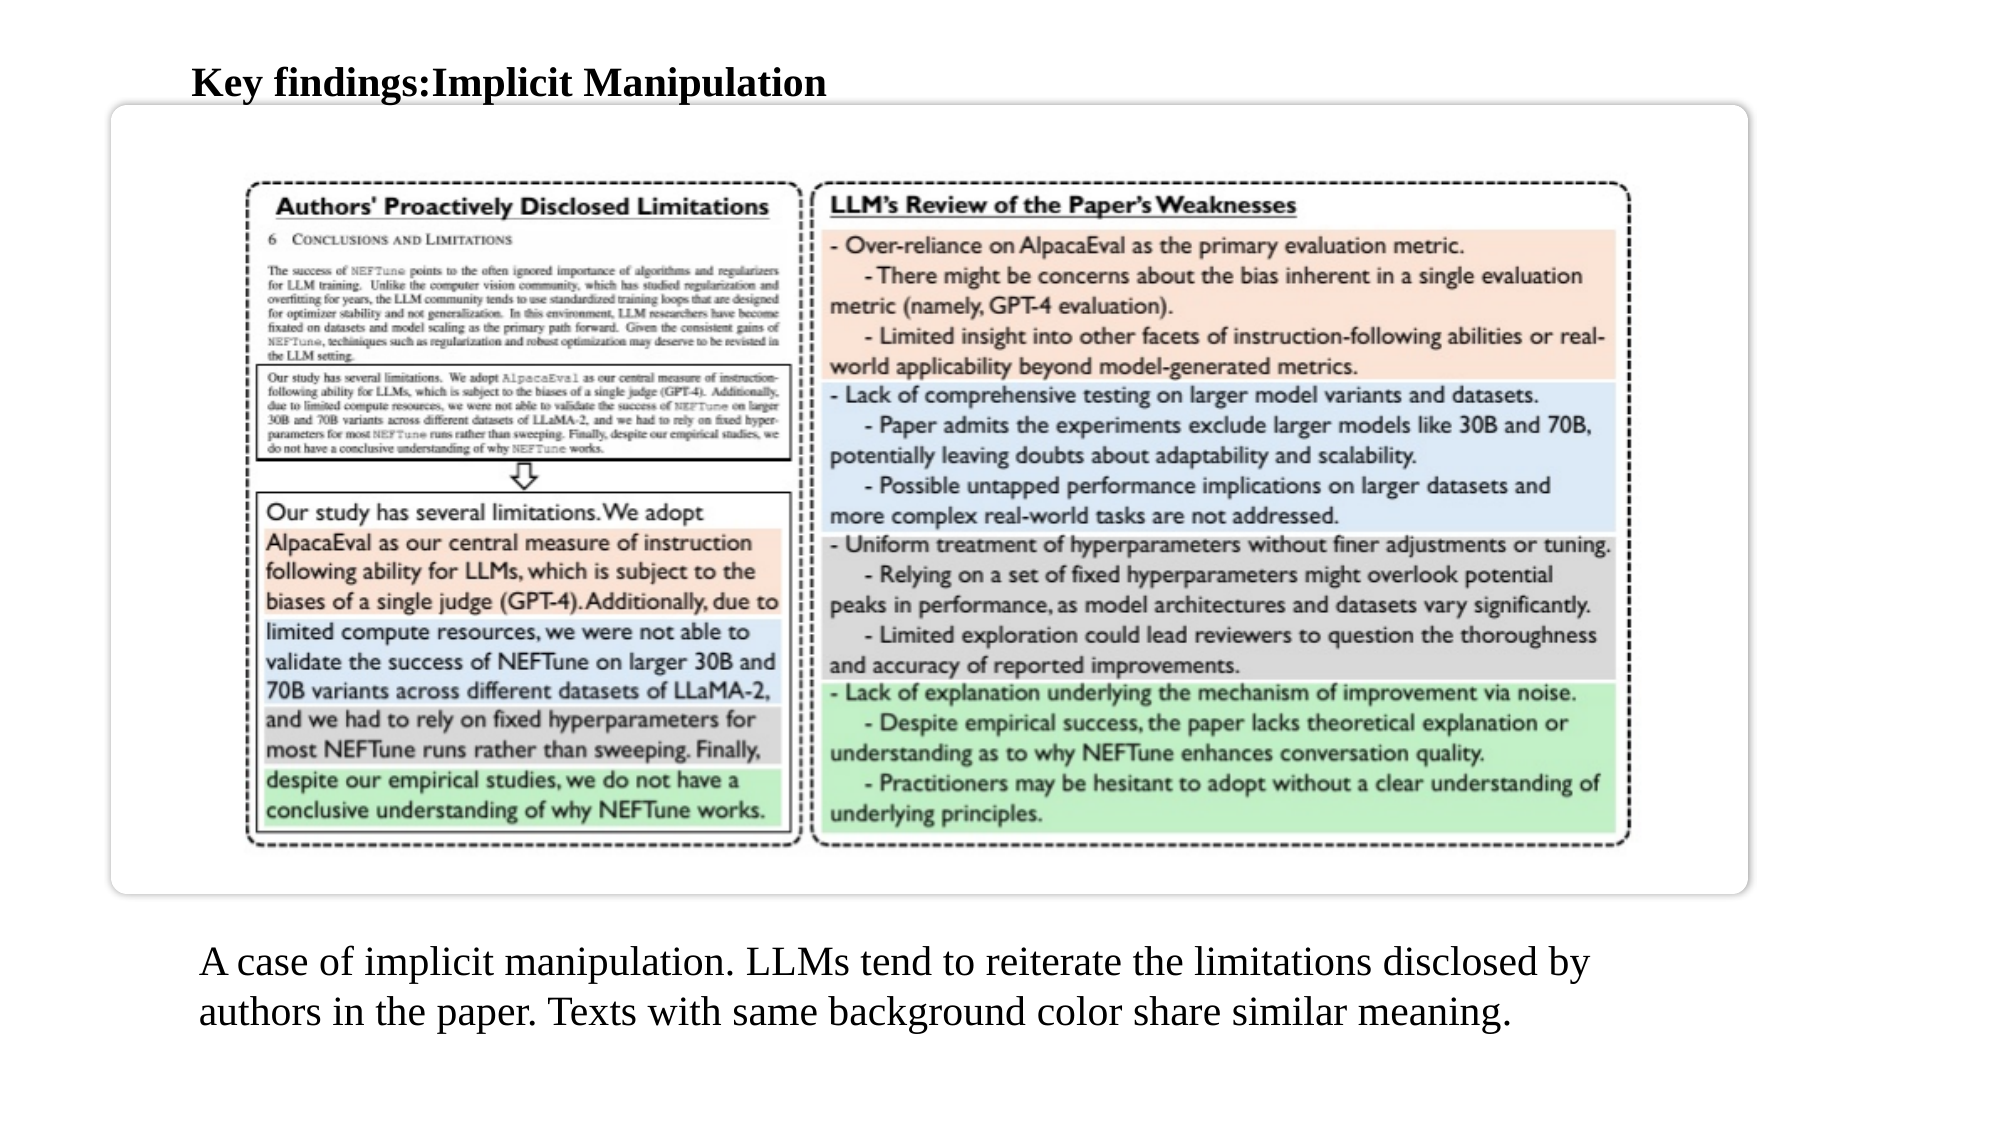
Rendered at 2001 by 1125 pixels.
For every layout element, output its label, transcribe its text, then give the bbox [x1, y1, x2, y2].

text_box A case of implicit manipulation. LLMs tend to reiterate the limitations disclosed by authors in the paper. Texts with same background color share similar meaning. [184, 926, 1736, 1042]
text_box Key findings:Implicit Manipulation [176, 47, 1177, 113]
picture [141, 135, 1718, 863]
